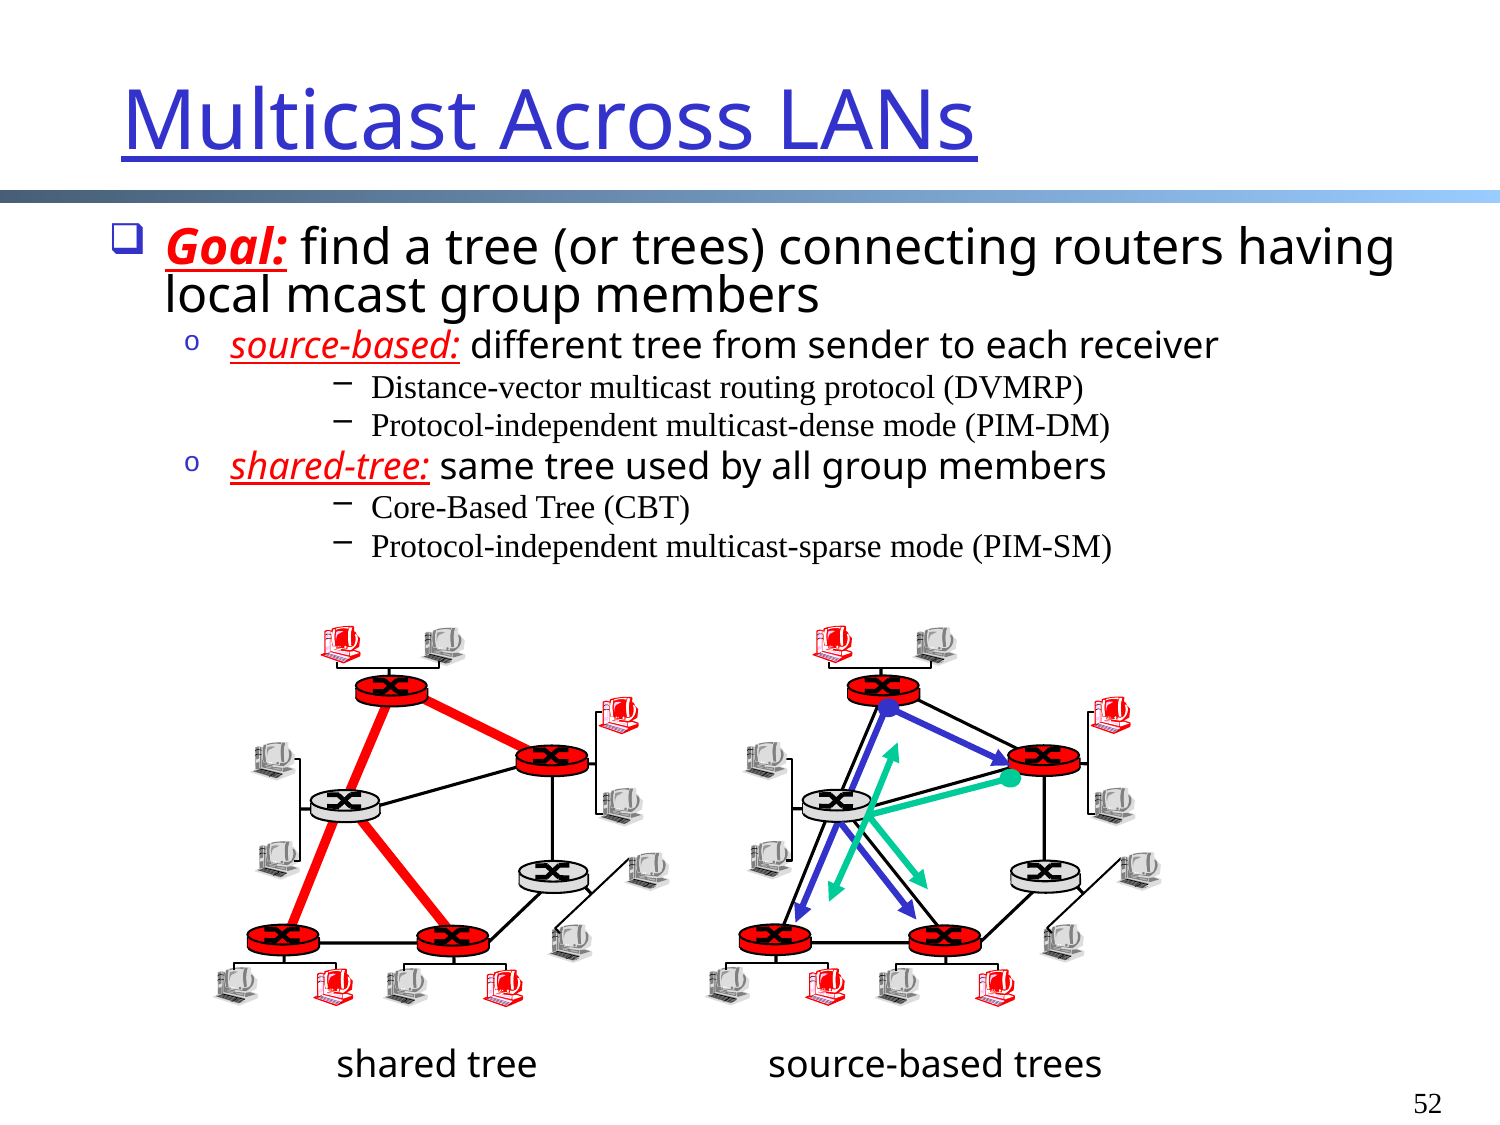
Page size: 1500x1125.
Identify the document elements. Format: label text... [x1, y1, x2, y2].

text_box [704, 625, 1163, 1093]
text_box Multicast Across LANs [106, 58, 993, 174]
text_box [212, 625, 671, 1009]
text_box Goal: find a tree (or trees) connecting routers having local mcast group members source-based: different tree from sender to each receiver Distance-vector multicast routing protocol (DVMRP) Protocol-independent multicast-dense mode (PIM-DM) shared-tree: same tree used by all group members Core-Based Tree (CBT) Protocol-independent multicast-sparse mode (PIM-SM) [93, 218, 1444, 682]
text_box shared tree [321, 1032, 554, 1093]
slide_number 52 [1387, 1076, 1459, 1125]
text_box [1424, 190, 1428, 203]
